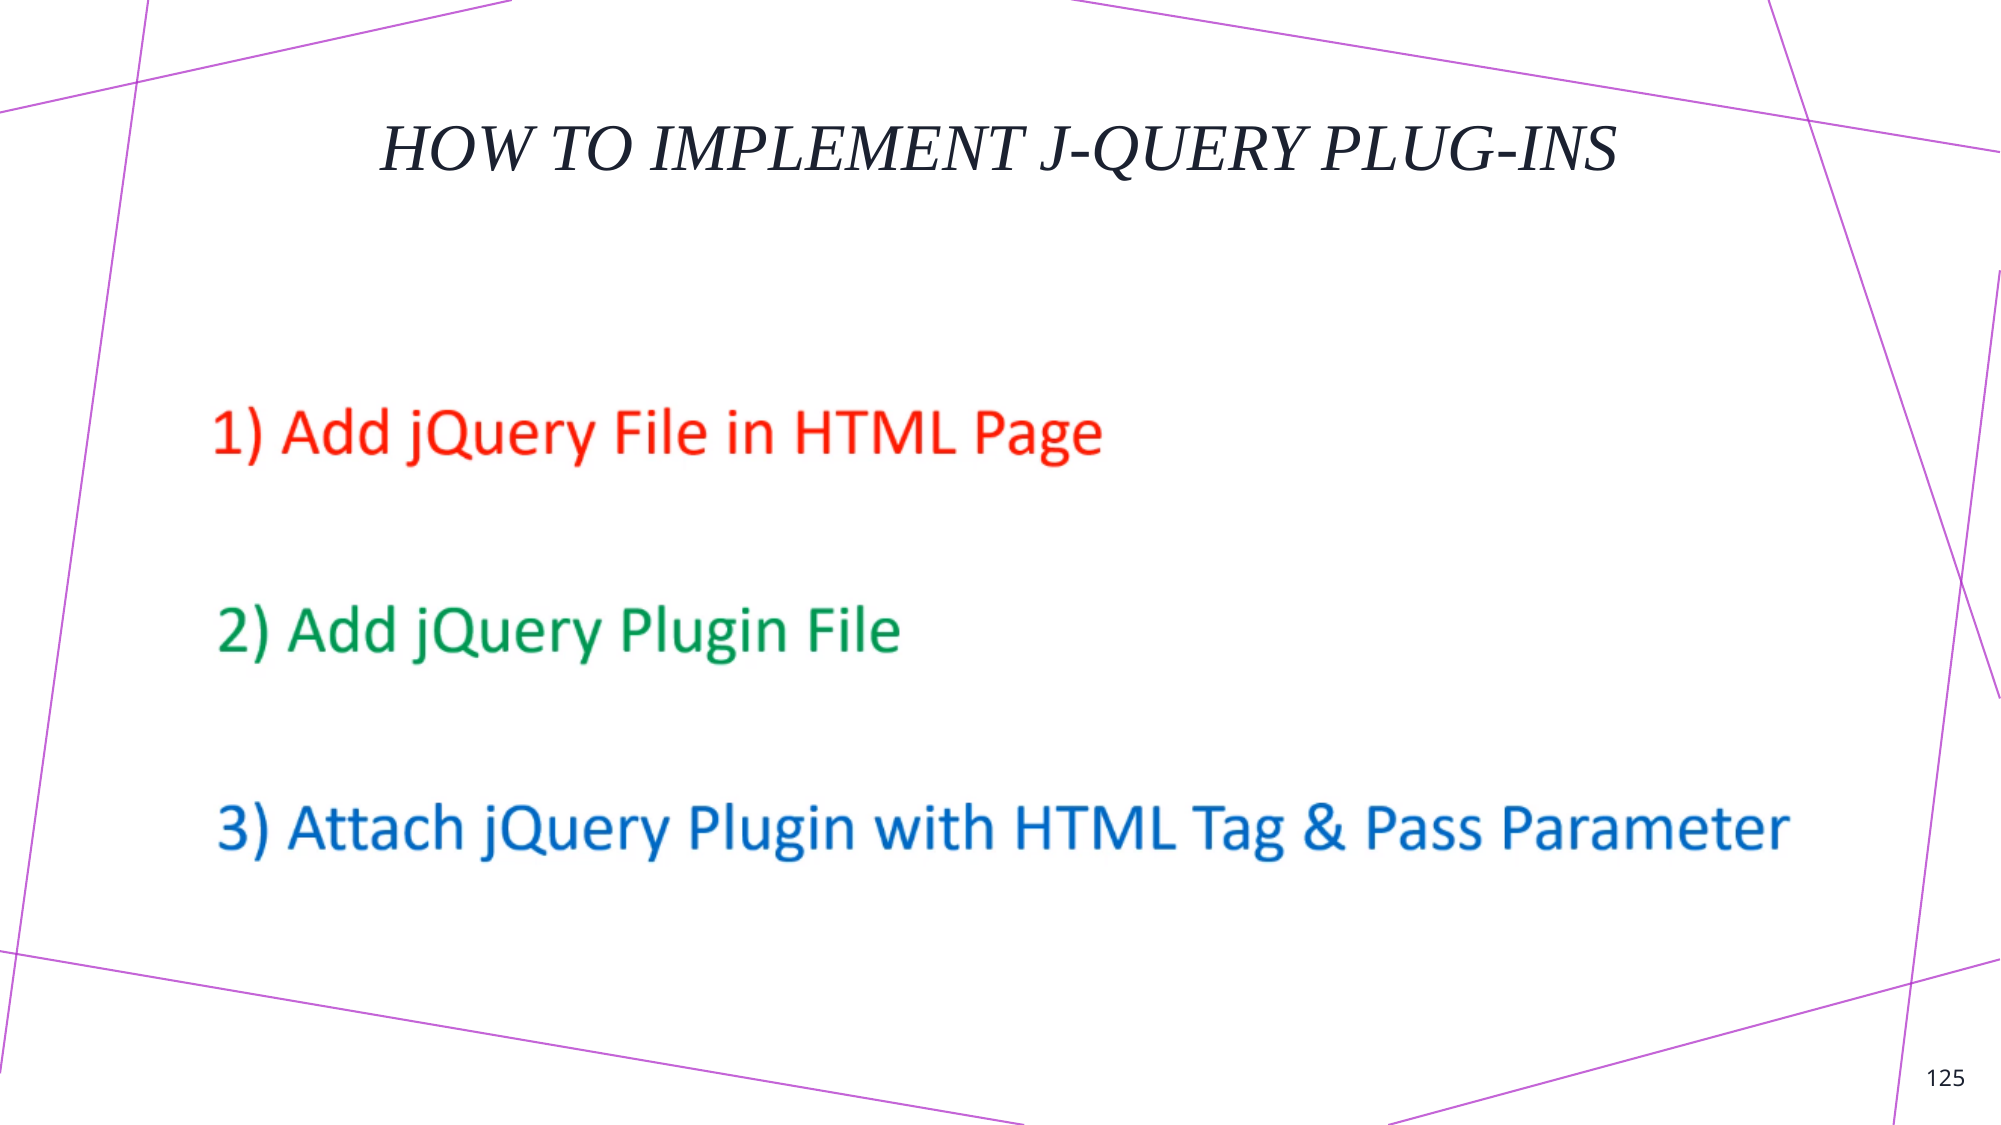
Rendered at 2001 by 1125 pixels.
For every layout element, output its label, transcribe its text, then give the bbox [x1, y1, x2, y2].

title How to implement j-query plug-ins [350, 67, 1650, 231]
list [187, 383, 1813, 936]
slide_number 125 [1903, 1049, 1981, 1110]
